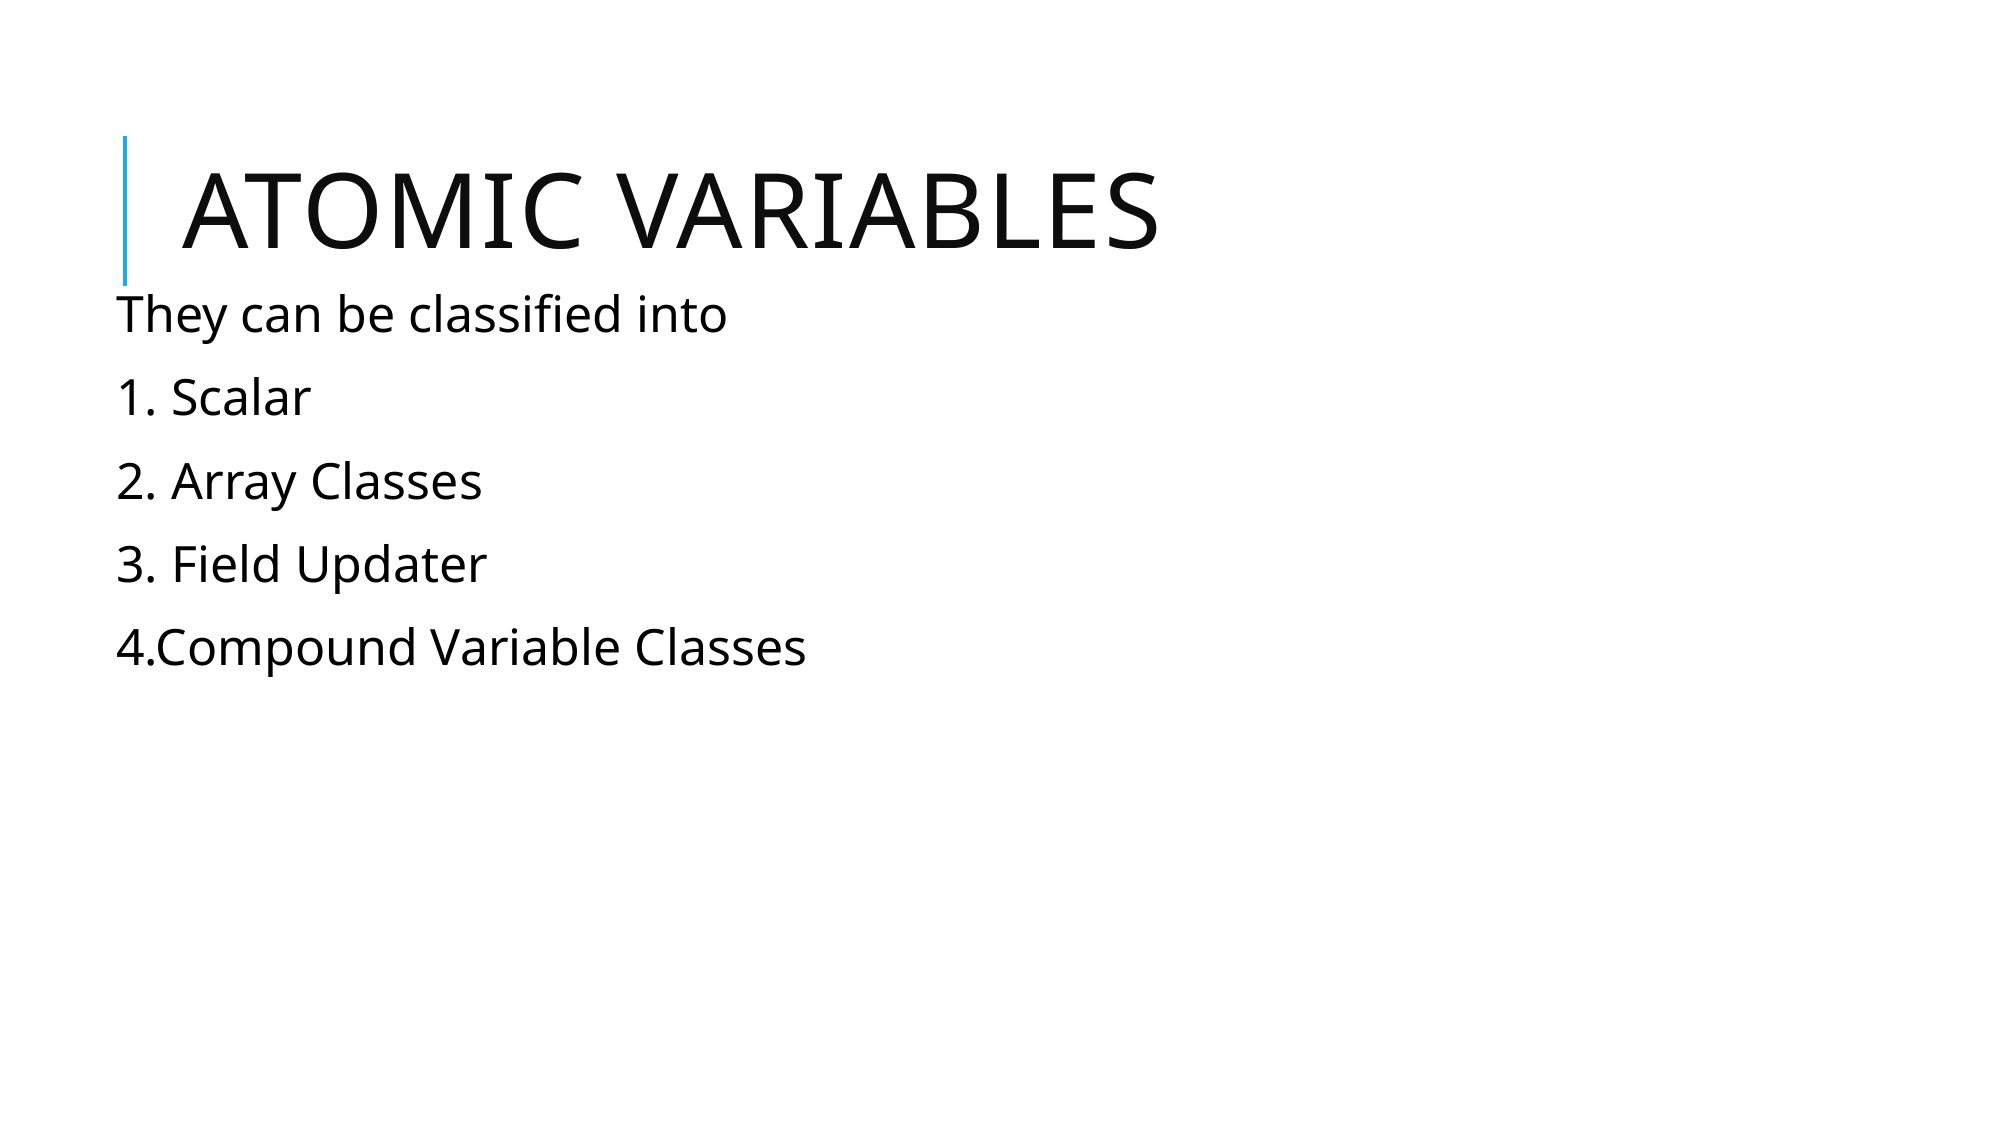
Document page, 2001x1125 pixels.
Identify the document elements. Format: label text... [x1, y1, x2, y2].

list They can be classified into 1. Scalar 2. Array Classes 3. Field Updater 4.Compound Variable Classes [94, 282, 1901, 1086]
title Atomic Variables [168, 96, 1763, 282]
